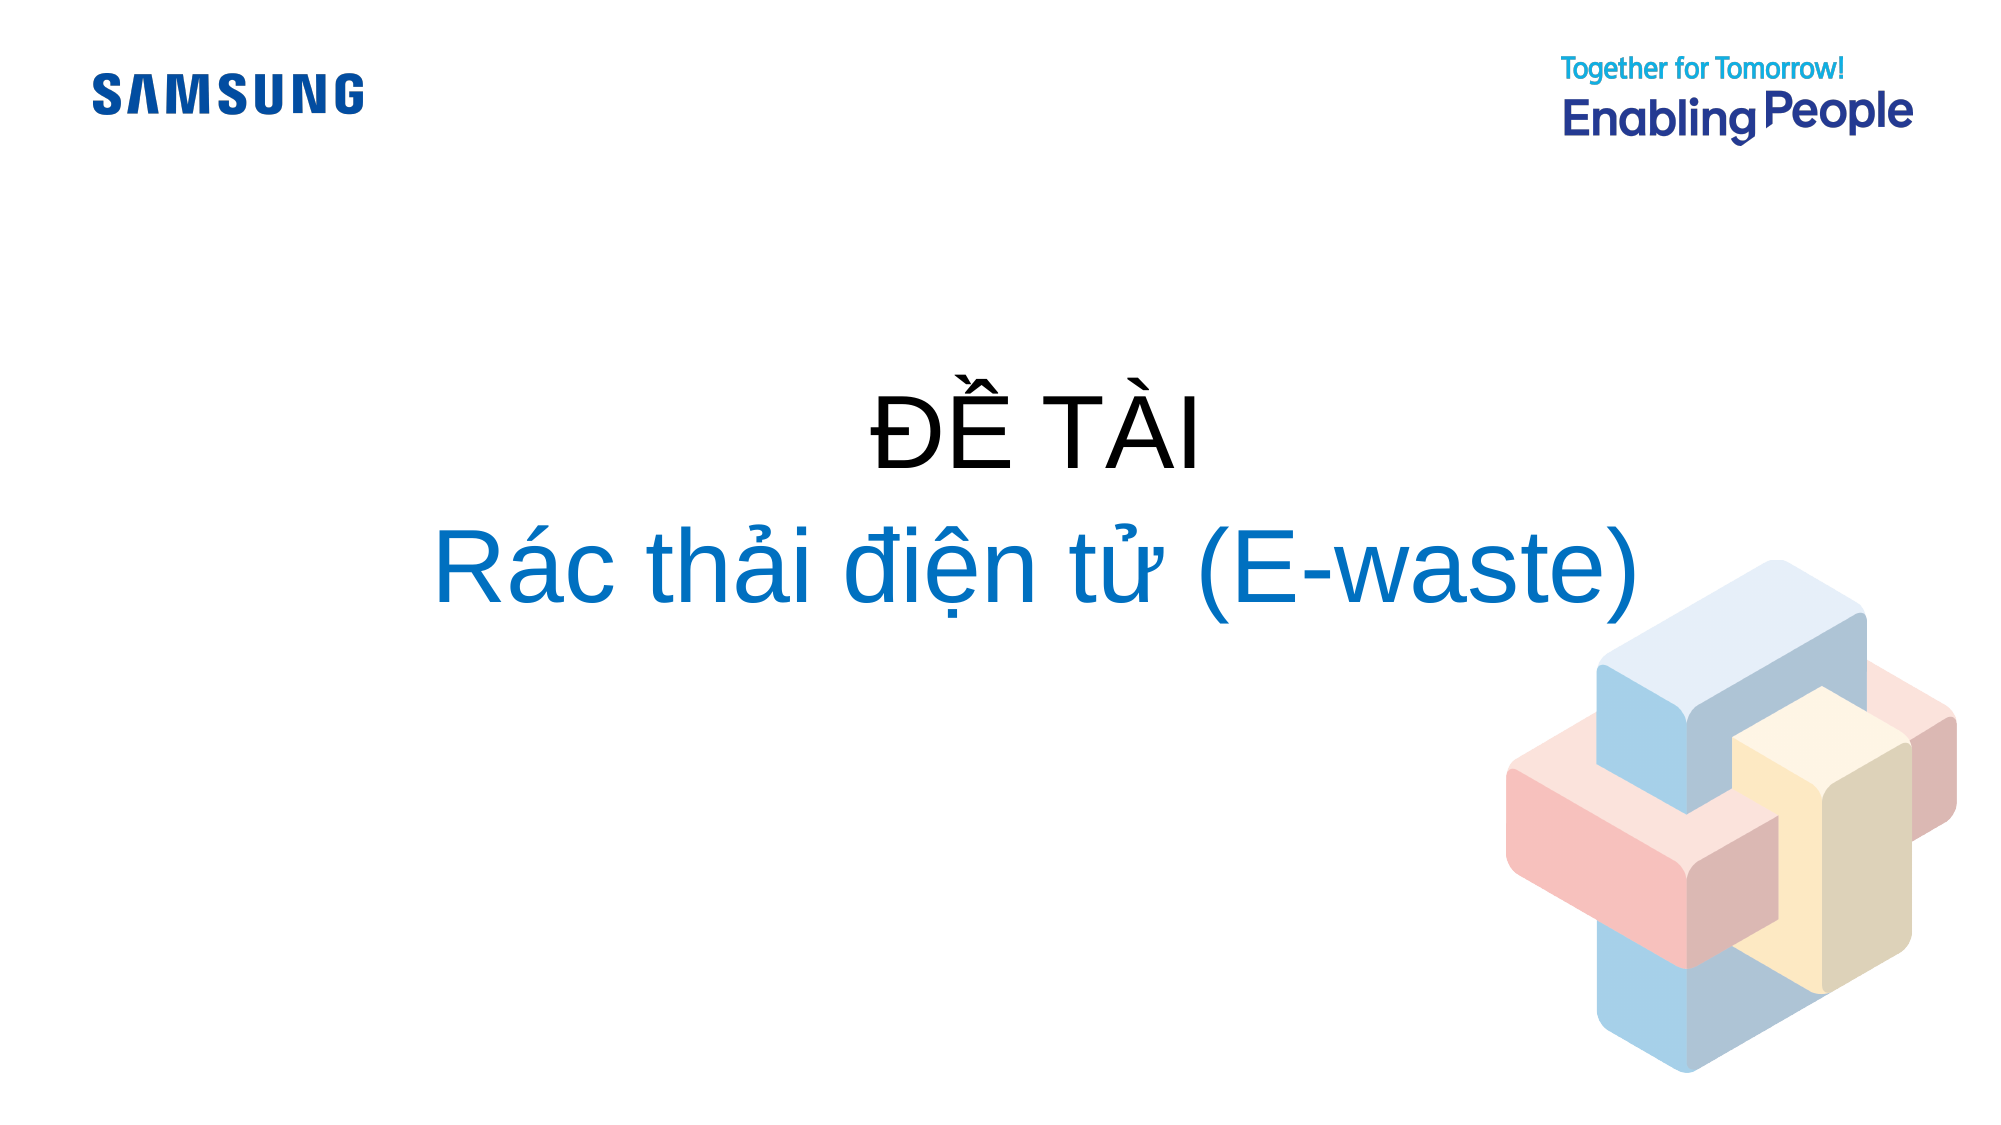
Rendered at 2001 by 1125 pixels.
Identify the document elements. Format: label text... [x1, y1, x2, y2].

text_box ĐỀ TÀI Rác thải điện tử (E-waste) [287, 371, 1788, 675]
picture [1561, 56, 1913, 146]
picture [93, 73, 363, 115]
